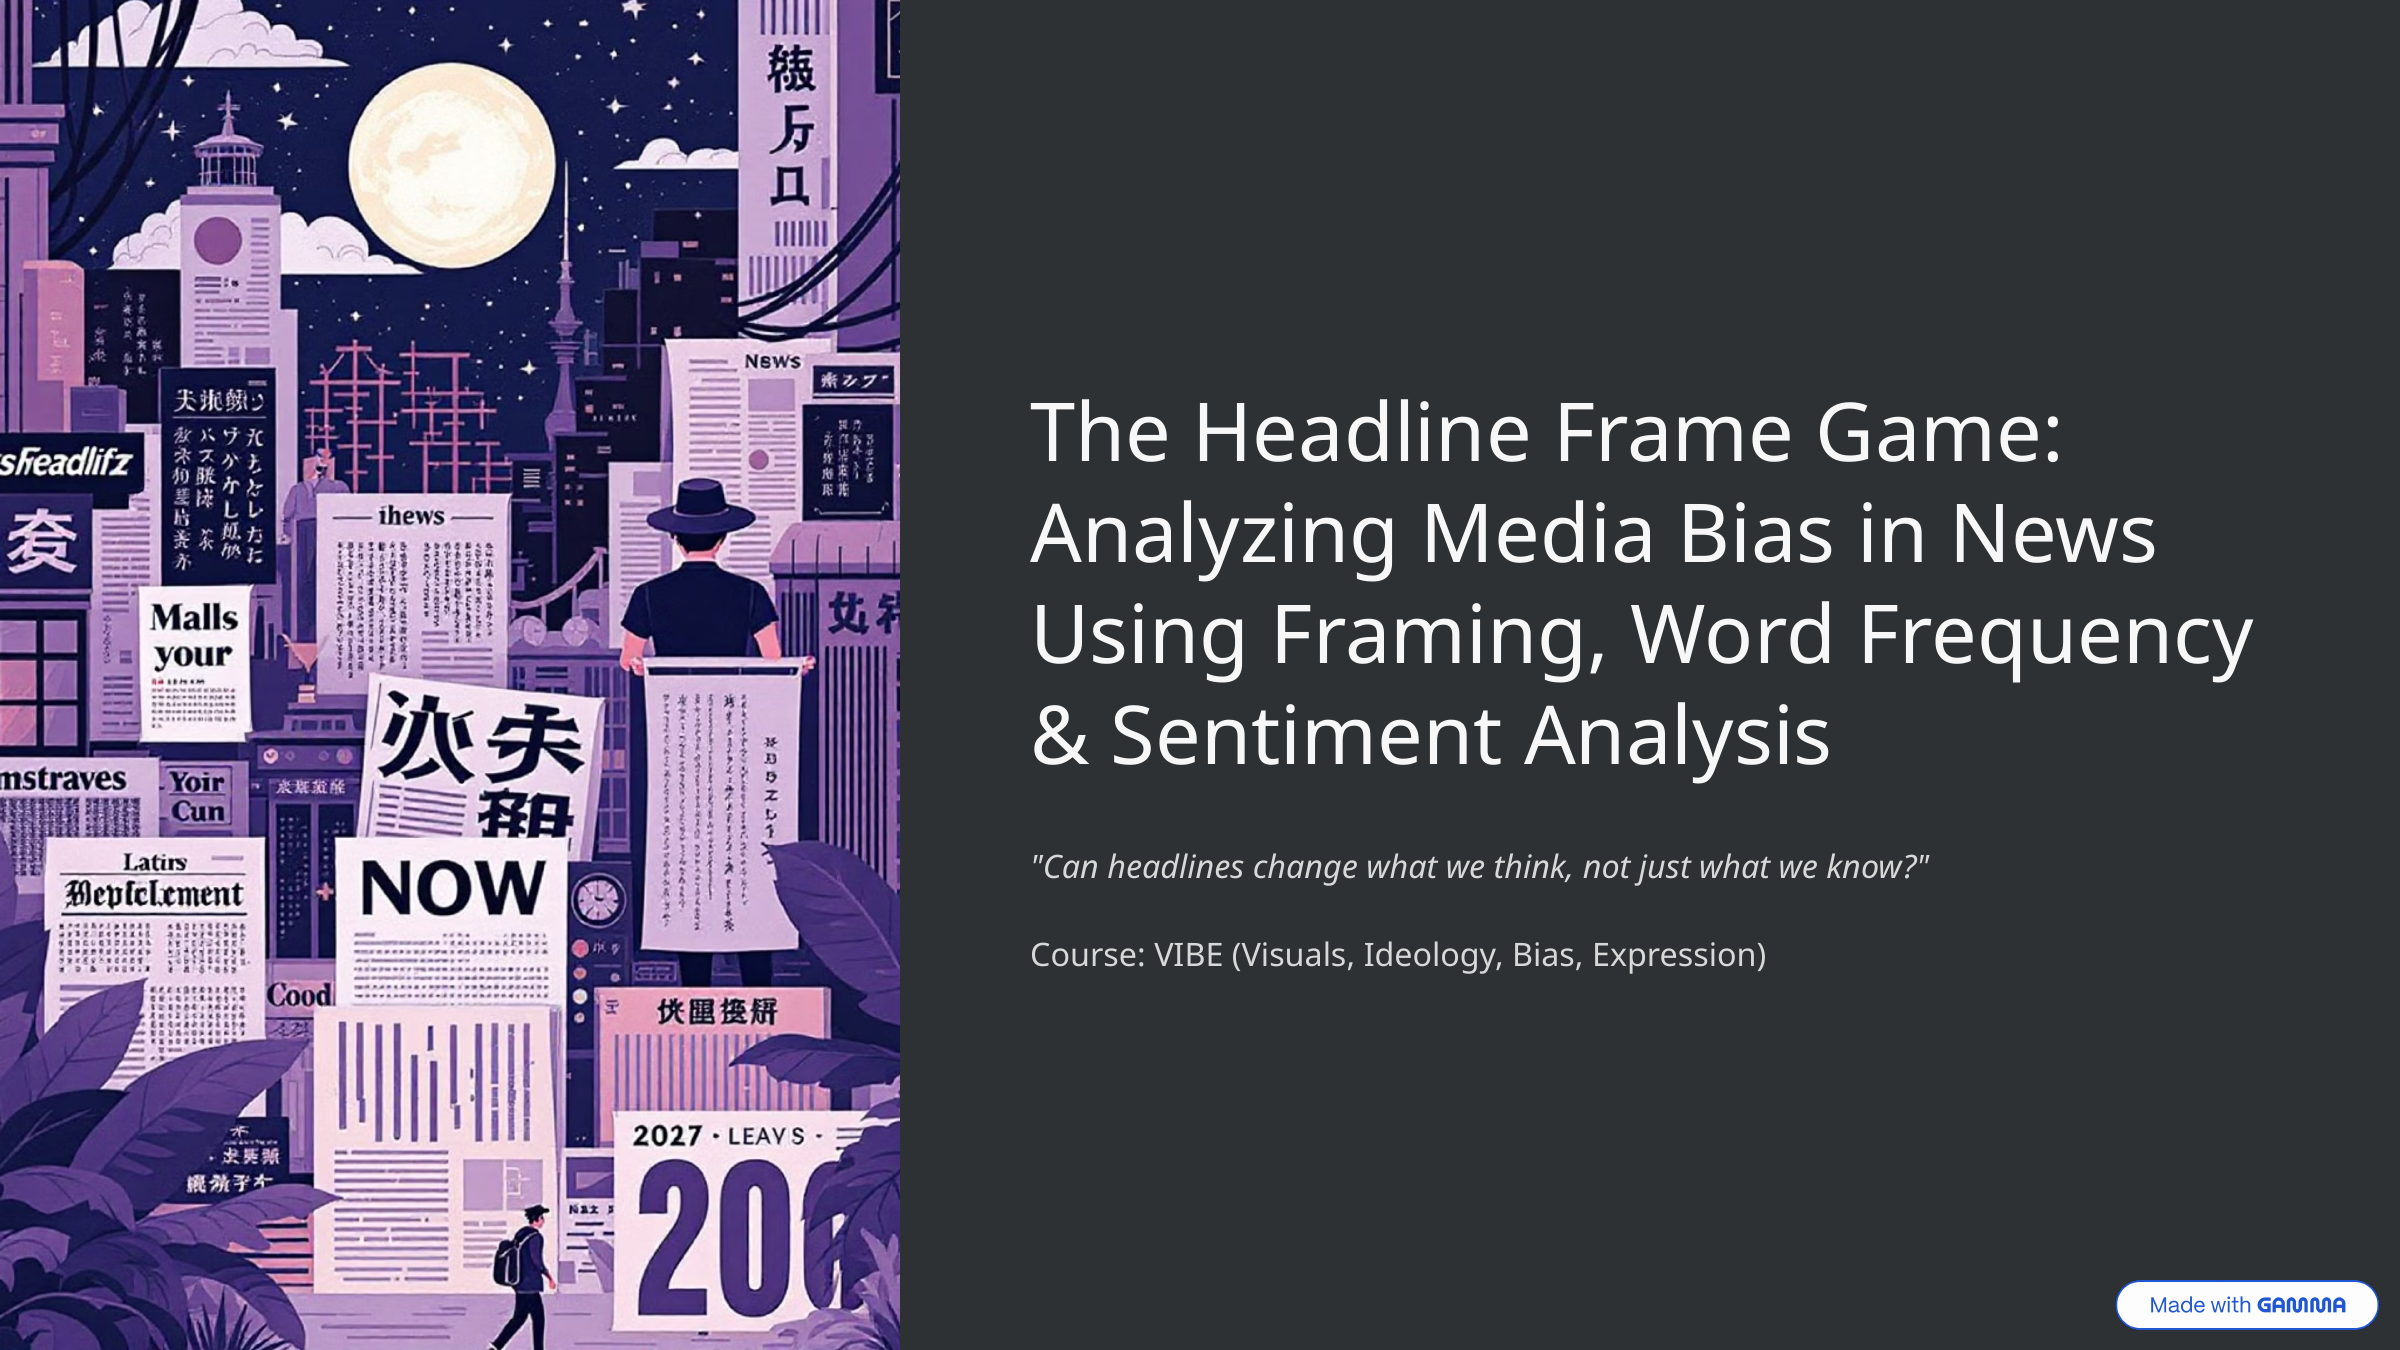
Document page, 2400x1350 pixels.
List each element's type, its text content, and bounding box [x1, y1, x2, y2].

text_box The Headline Frame Game: Analyzing Media Bias in News Using Framing, Word Frequency & Sentiment Analysis [1030, 376, 2270, 784]
picture [0, 0, 900, 1350]
text_box Course: VIBE (Visuals, Ideology, Bias, Expression) [1030, 921, 2270, 974]
picture [2106, 1271, 2389, 1339]
text_box "Can headlines change what we think, not just what we know?" [1030, 832, 2270, 885]
